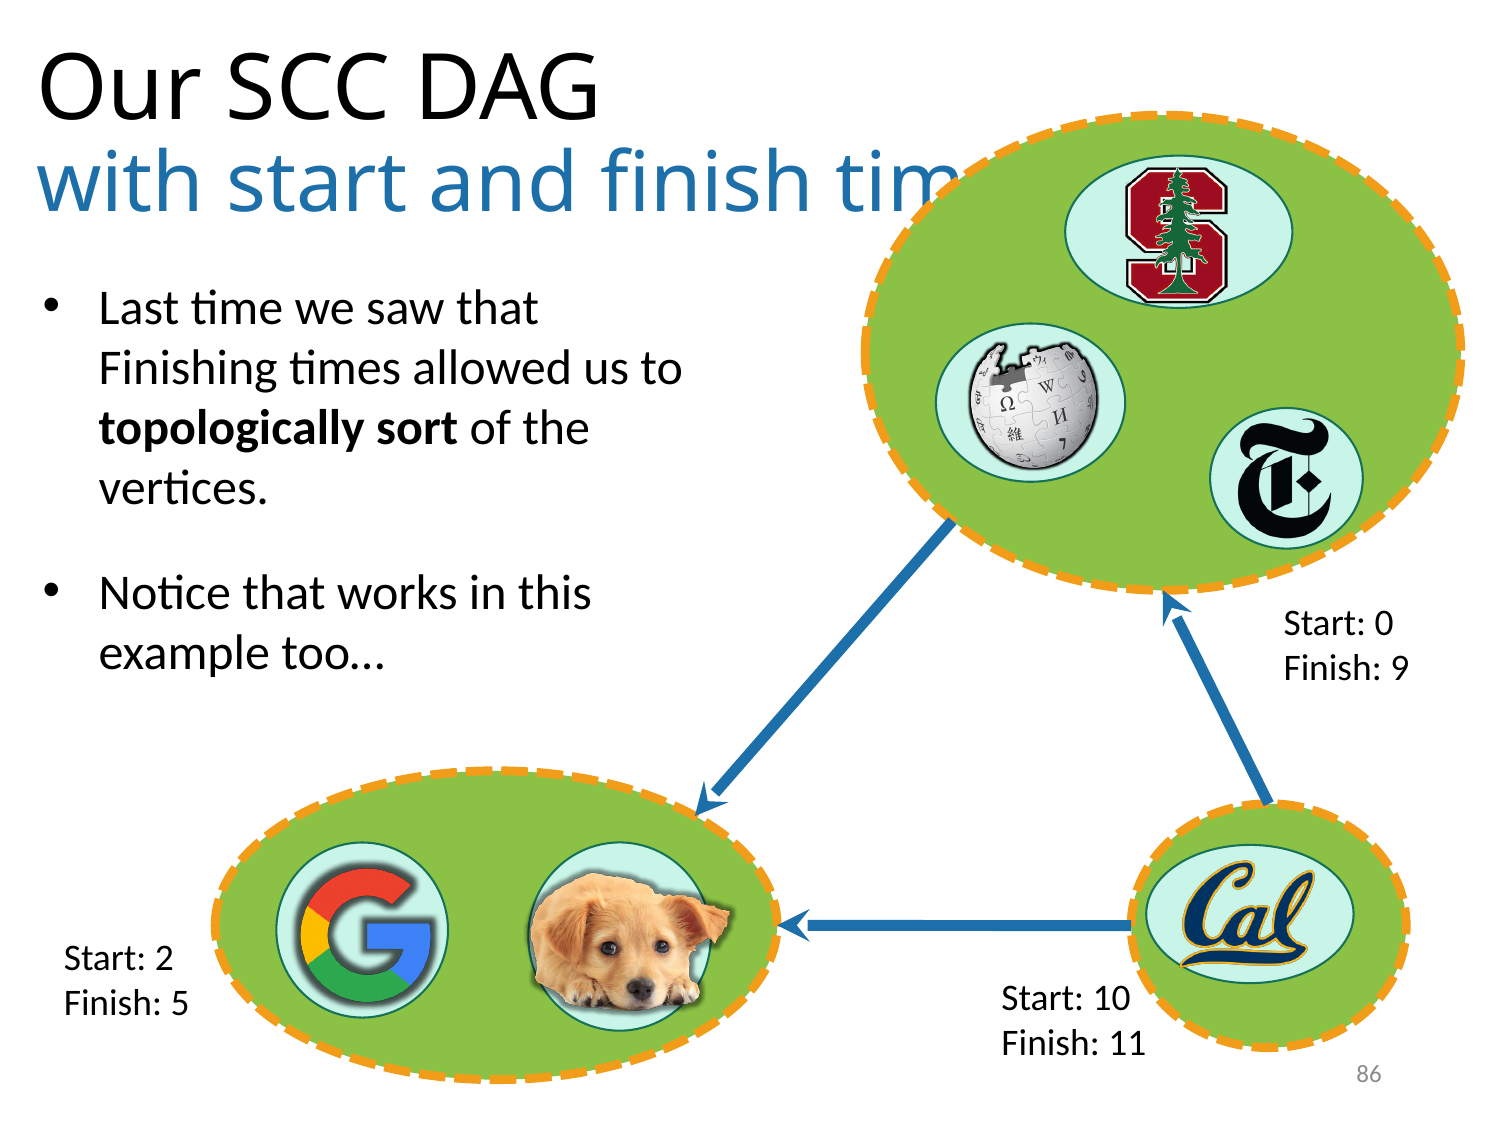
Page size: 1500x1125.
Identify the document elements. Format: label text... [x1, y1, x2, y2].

text_box [214, 769, 728, 1081]
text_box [1146, 844, 1354, 984]
text_box Start: 10 Finish: 11 [986, 965, 1179, 1071]
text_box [1162, 590, 1269, 804]
text_box Start: 0 Finish: 9 [1269, 590, 1461, 696]
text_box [1065, 155, 1293, 309]
title Our SCC DAG with start and finish times [20, 0, 1315, 324]
text_box [1165, 802, 1408, 1042]
text_box [864, 114, 1462, 592]
text_box Start: 2 Finish: 5 [48, 925, 242, 1031]
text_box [1210, 407, 1363, 549]
slide_number 86 [1059, 1042, 1397, 1103]
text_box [935, 323, 1126, 482]
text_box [694, 520, 953, 816]
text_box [276, 842, 448, 1018]
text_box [489, 842, 755, 1041]
text_box [1130, 868, 1146, 965]
text_box Last time we saw that Finishing times allowed us to topologically sort of the vertices. Notice that works in this example too… [27, 267, 743, 688]
text_box [761, 871, 779, 979]
